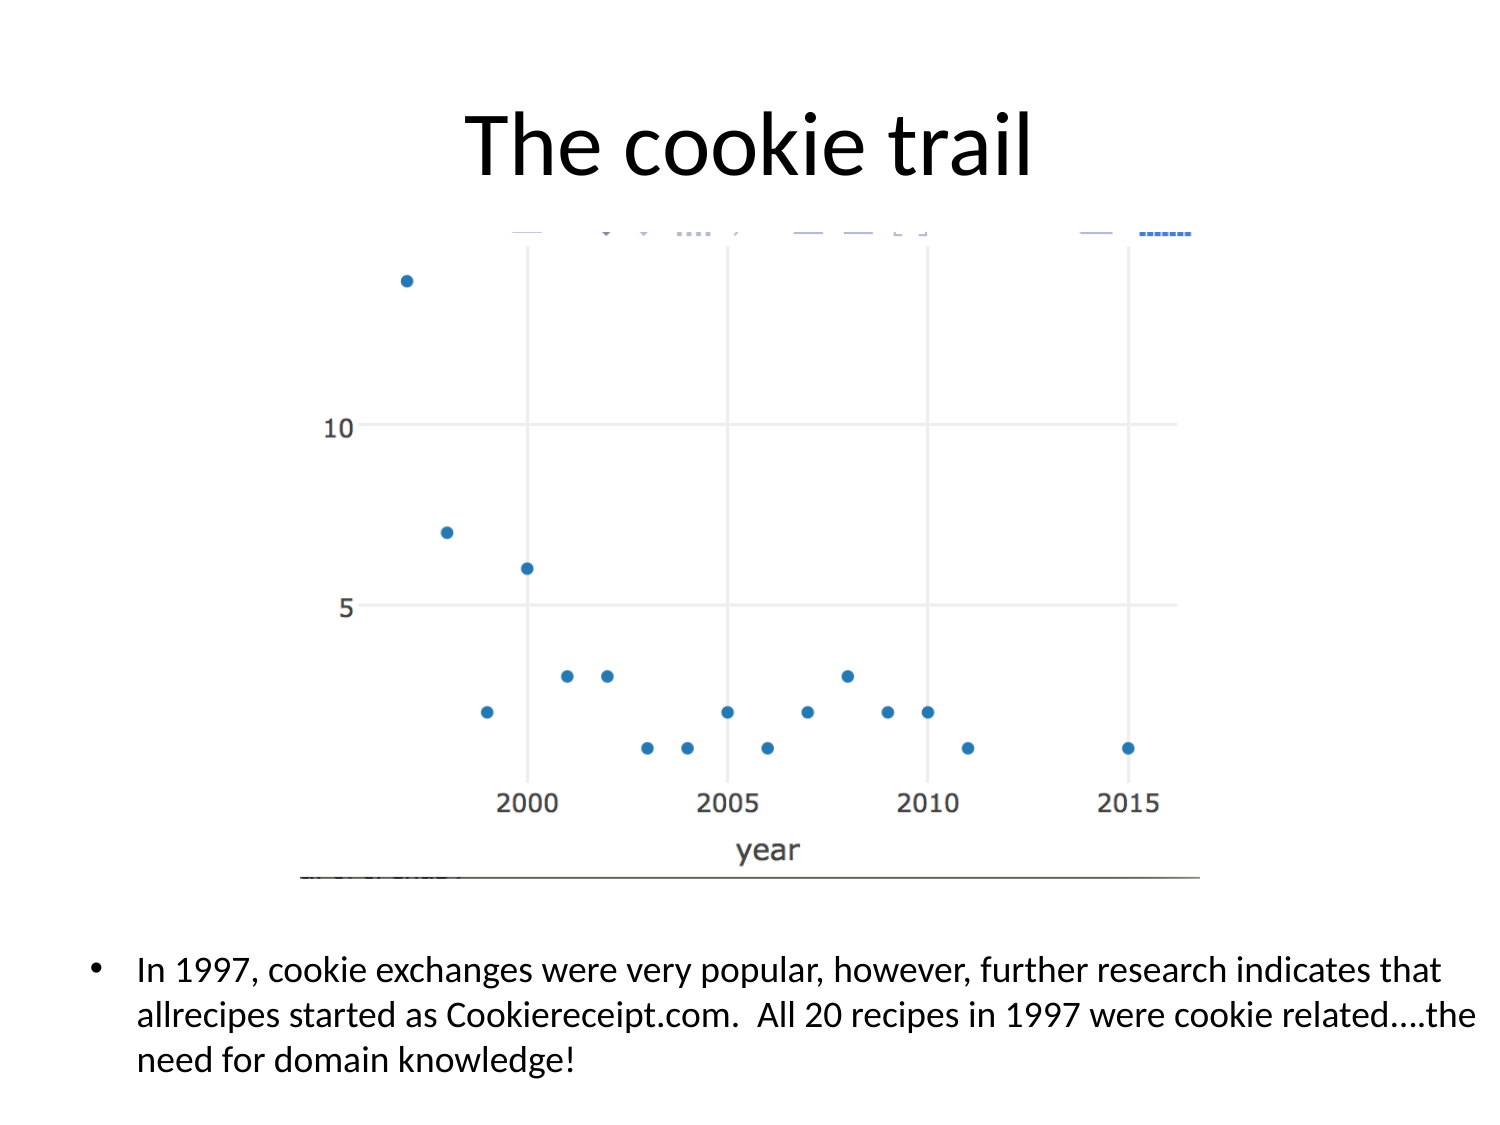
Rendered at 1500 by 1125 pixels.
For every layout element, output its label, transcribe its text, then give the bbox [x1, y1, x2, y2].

title The cookie trail [75, 45, 1425, 233]
picture [299, 232, 1201, 879]
text_box In 1997, cookie exchanges were very popular, however, further research indicates that allrecipes started as Cookiereceipt.com. All 20 recipes in 1997 were cookie related….the need for domain knowledge! [74, 937, 1500, 1088]
